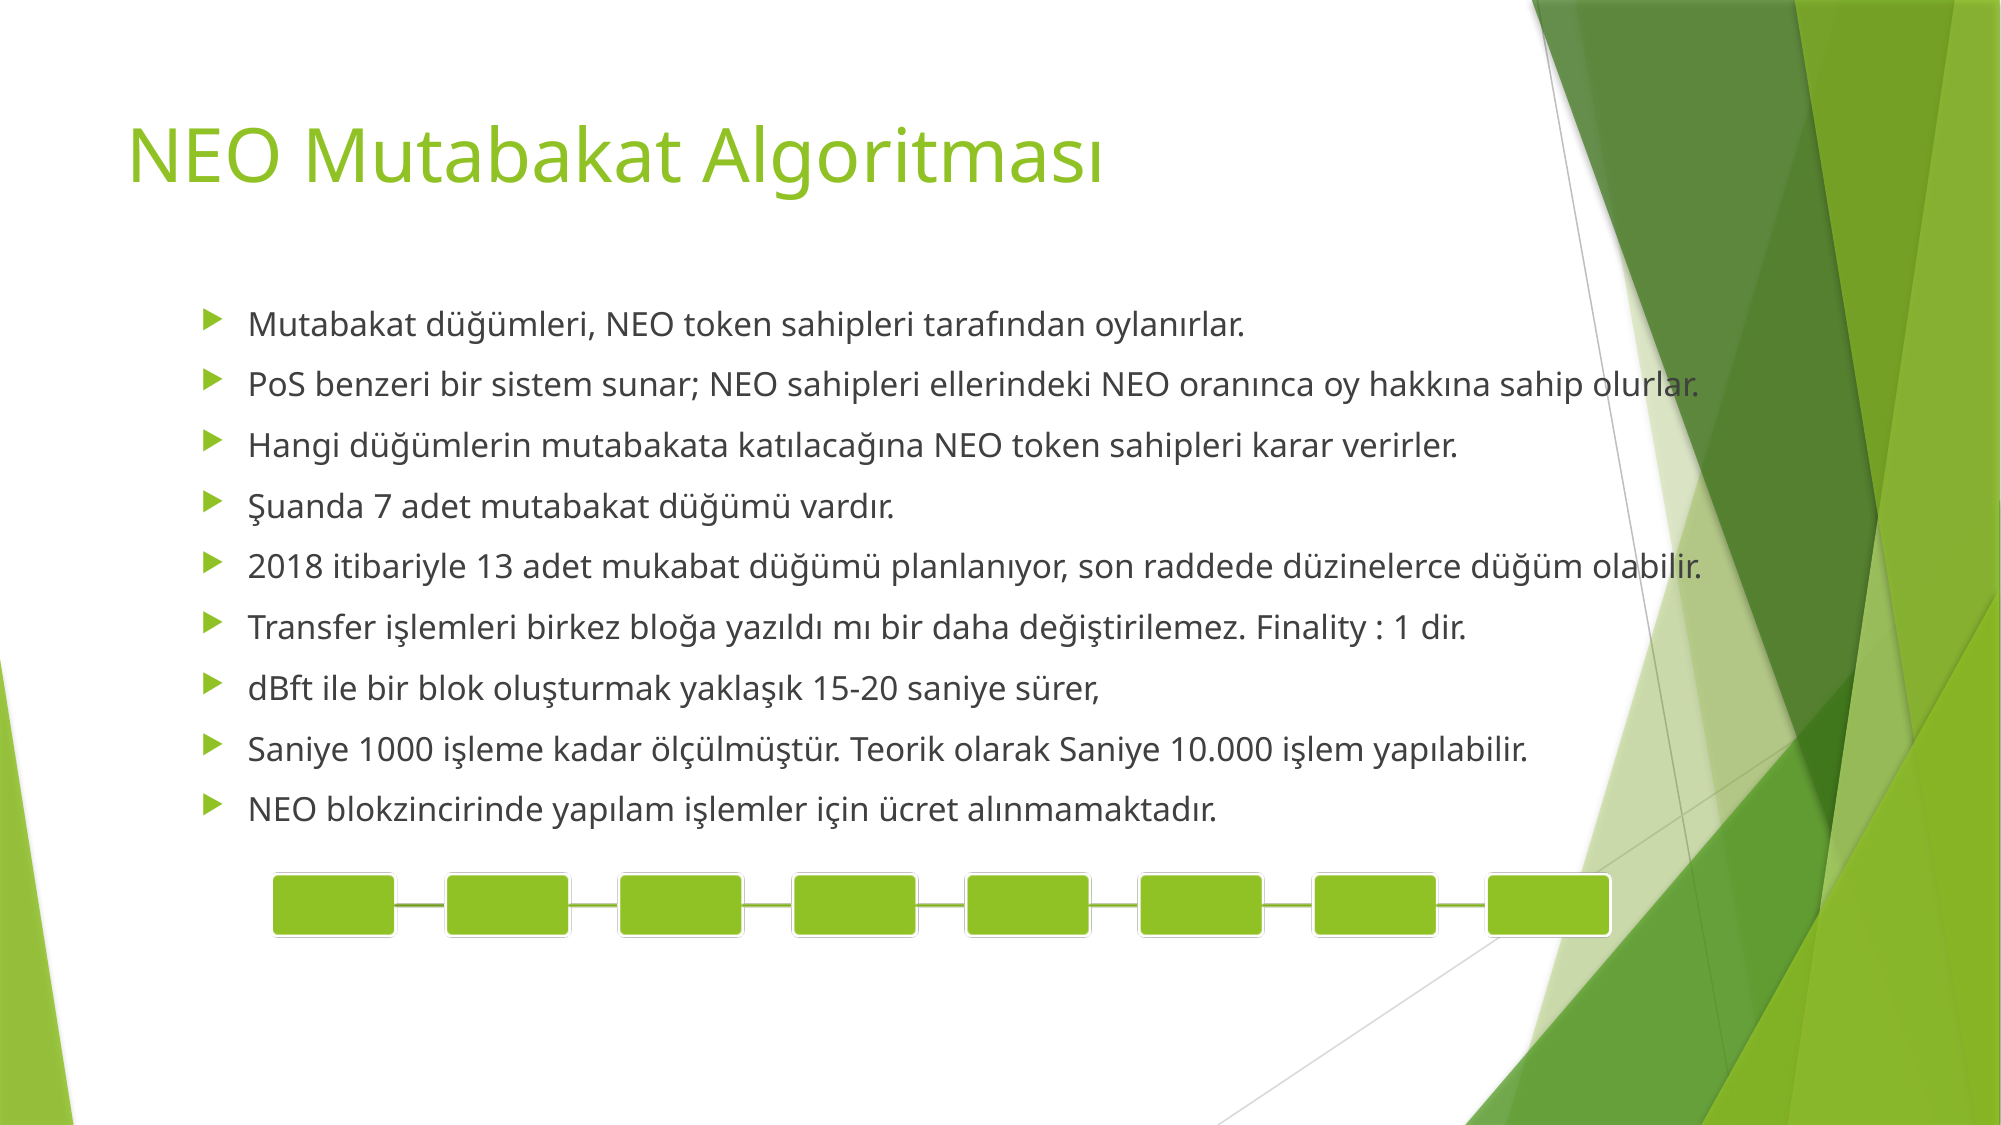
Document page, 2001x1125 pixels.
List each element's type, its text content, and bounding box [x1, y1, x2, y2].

picture [269, 770, 1612, 1040]
title NEO Mutabakat Algoritması [111, 99, 1522, 248]
text_box Mutabakat düğümleri, NEO token sahipleri tarafından oylanırlar. PoS benzeri bir sistem sunar; NEO sahipleri ellerindeki NEO oranınca oy hakkına sahip olurlar. Hangi düğümlerin mutabakata katılacağına NEO token sahipleri karar verirler. Şuanda 7 adet mutabakat düğümü vardır. 2018 itibariyle 13 adet mukabat düğümü planlanıyor, son raddede düzinelerce düğüm olabilir. Transfer işlemleri birkez bloğa yazıldı mı bir daha değiştirilemez. Finality : 1 dir. dBft ile bir blok oluşturmak yaklaşık 15-20 saniye sürer, Saniye 1000 işleme kadar ölçülmüştür. Teorik olarak Saniye 10.000 işlem yapılabilir. NEO blokzincirinde yapılam işlemler için ücret alınmamaktadır. [111, 295, 1771, 991]
